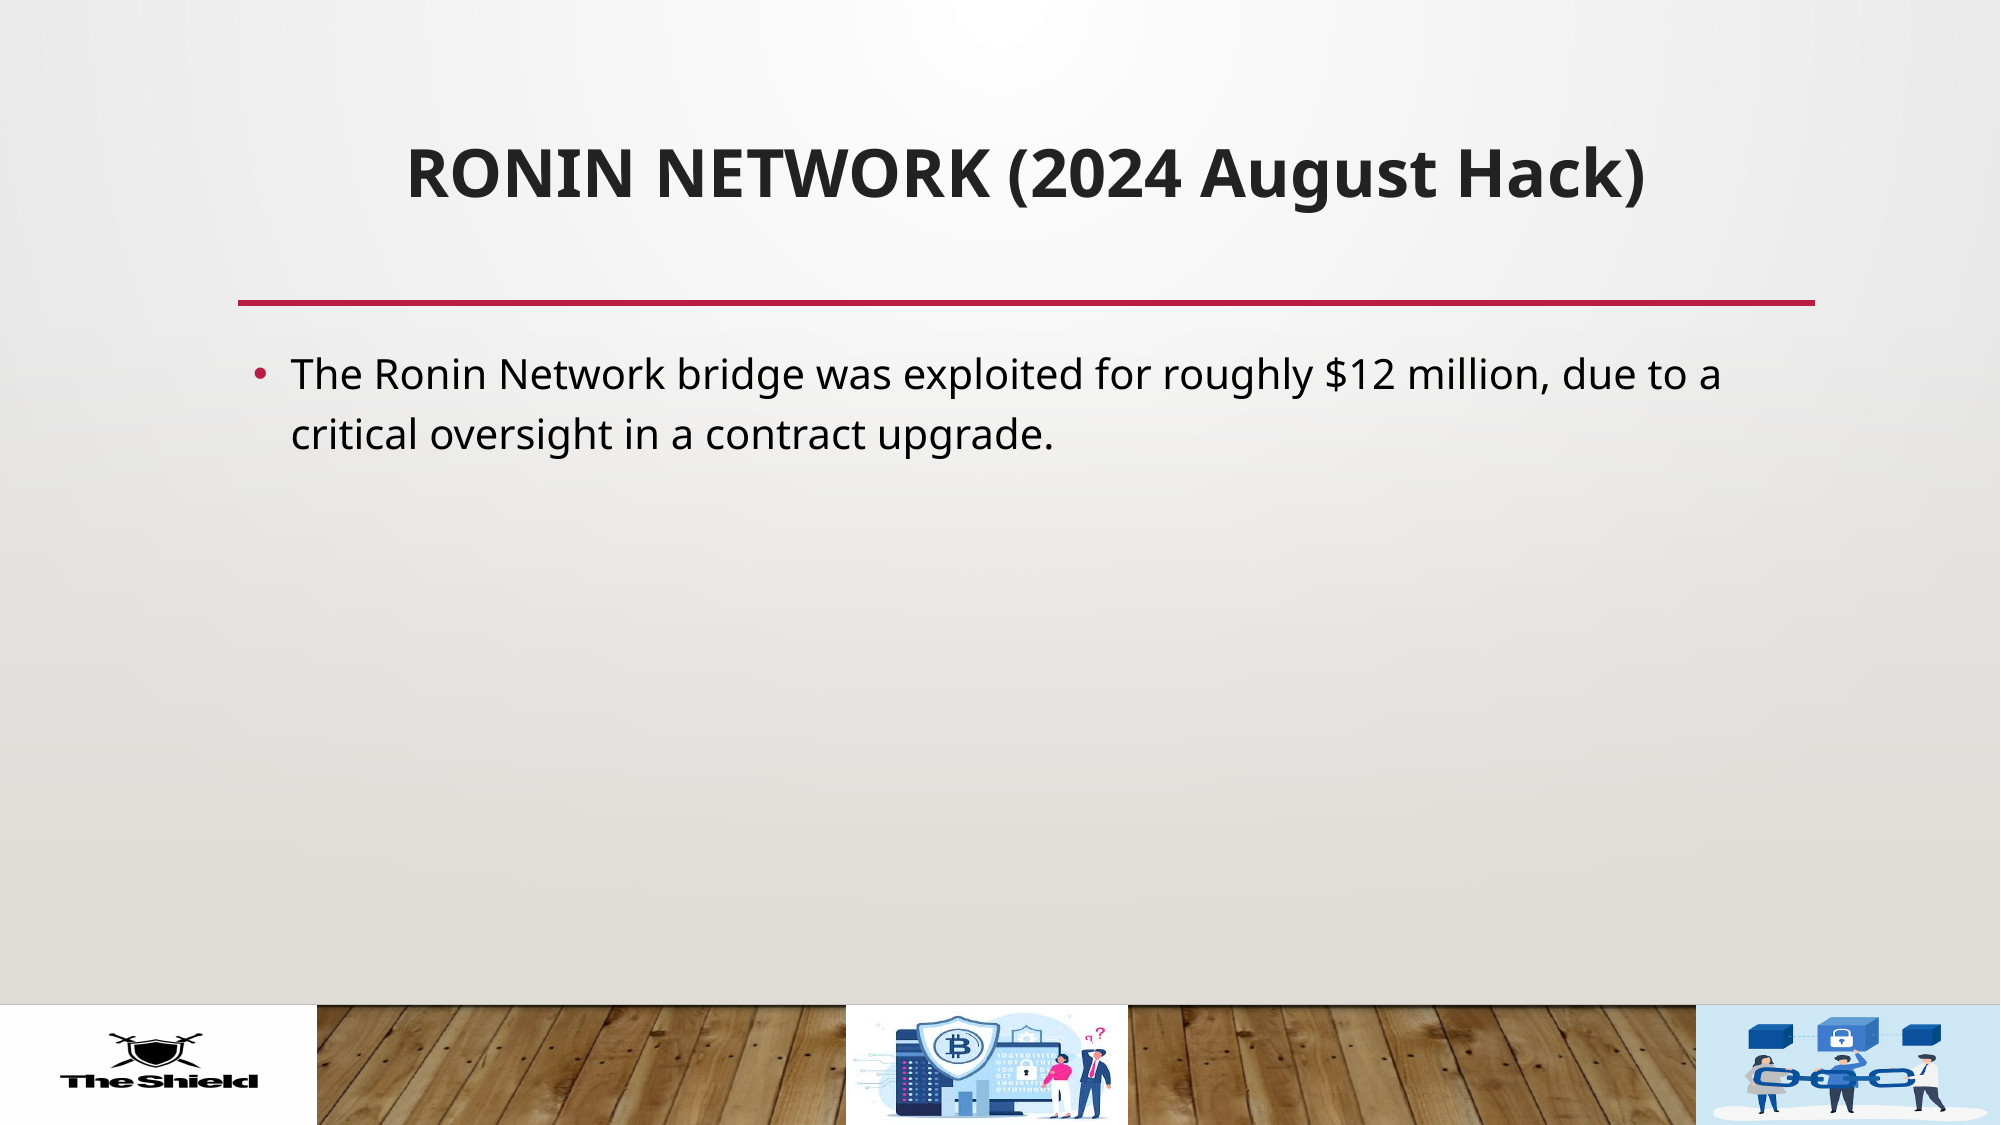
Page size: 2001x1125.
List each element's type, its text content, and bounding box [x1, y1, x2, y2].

picture [0, 1005, 2000, 1125]
list The Ronin Network bridge was exploited for roughly $12 million, due to a critical oversight in a contract upgrade. [238, 330, 1814, 897]
title Ronin Network (2024 August Hack) [238, 131, 1814, 305]
